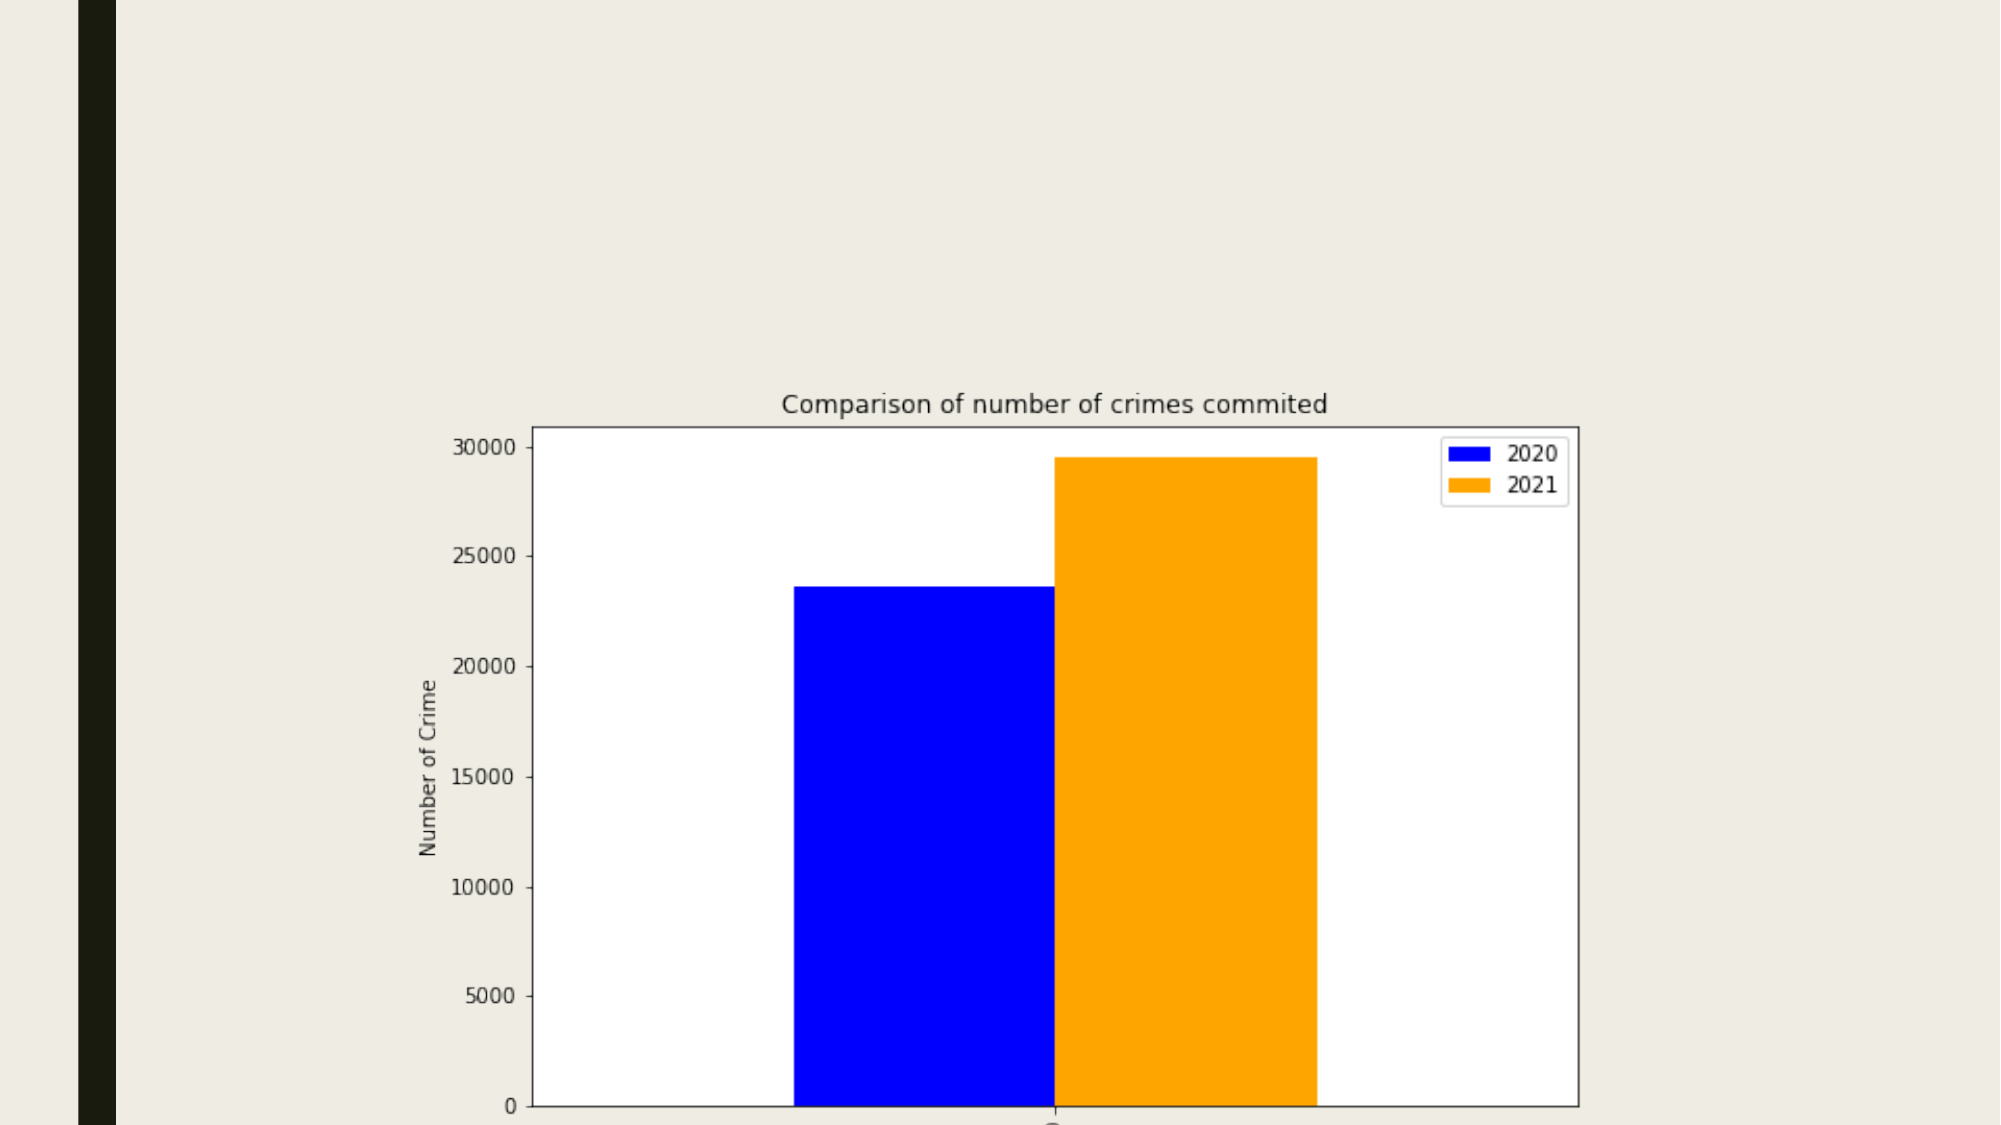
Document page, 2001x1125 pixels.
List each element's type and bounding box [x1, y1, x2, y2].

picture [363, 318, 1714, 1125]
